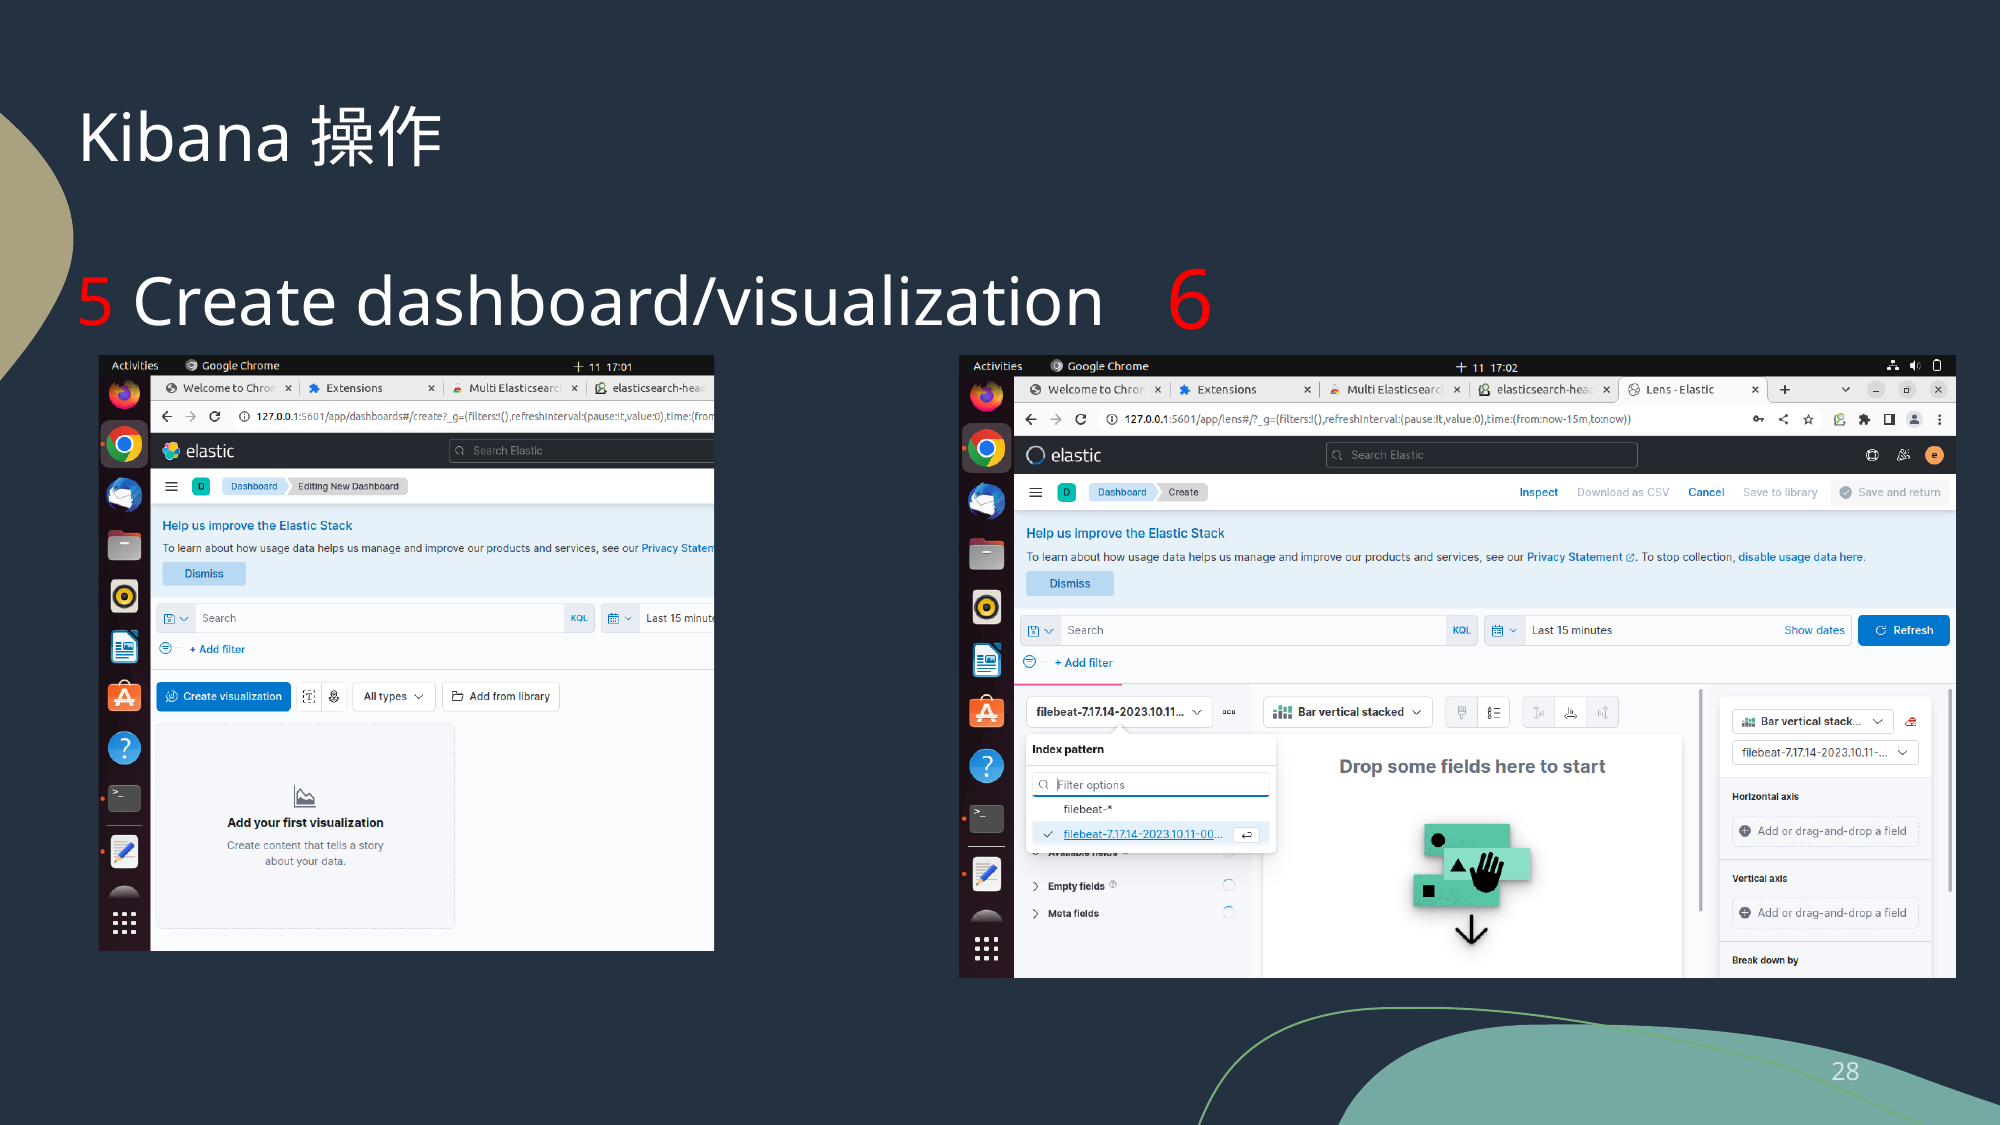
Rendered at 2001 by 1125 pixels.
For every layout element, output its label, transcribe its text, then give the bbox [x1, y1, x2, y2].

text_box Kibana操作 [62, 87, 458, 182]
picture [98, 355, 715, 951]
picture [959, 355, 1956, 978]
text_box 5 Create dashboard/visualization [62, 251, 1121, 346]
slide_number 28 [1625, 1042, 1875, 1103]
text_box 6 [1151, 238, 1229, 354]
